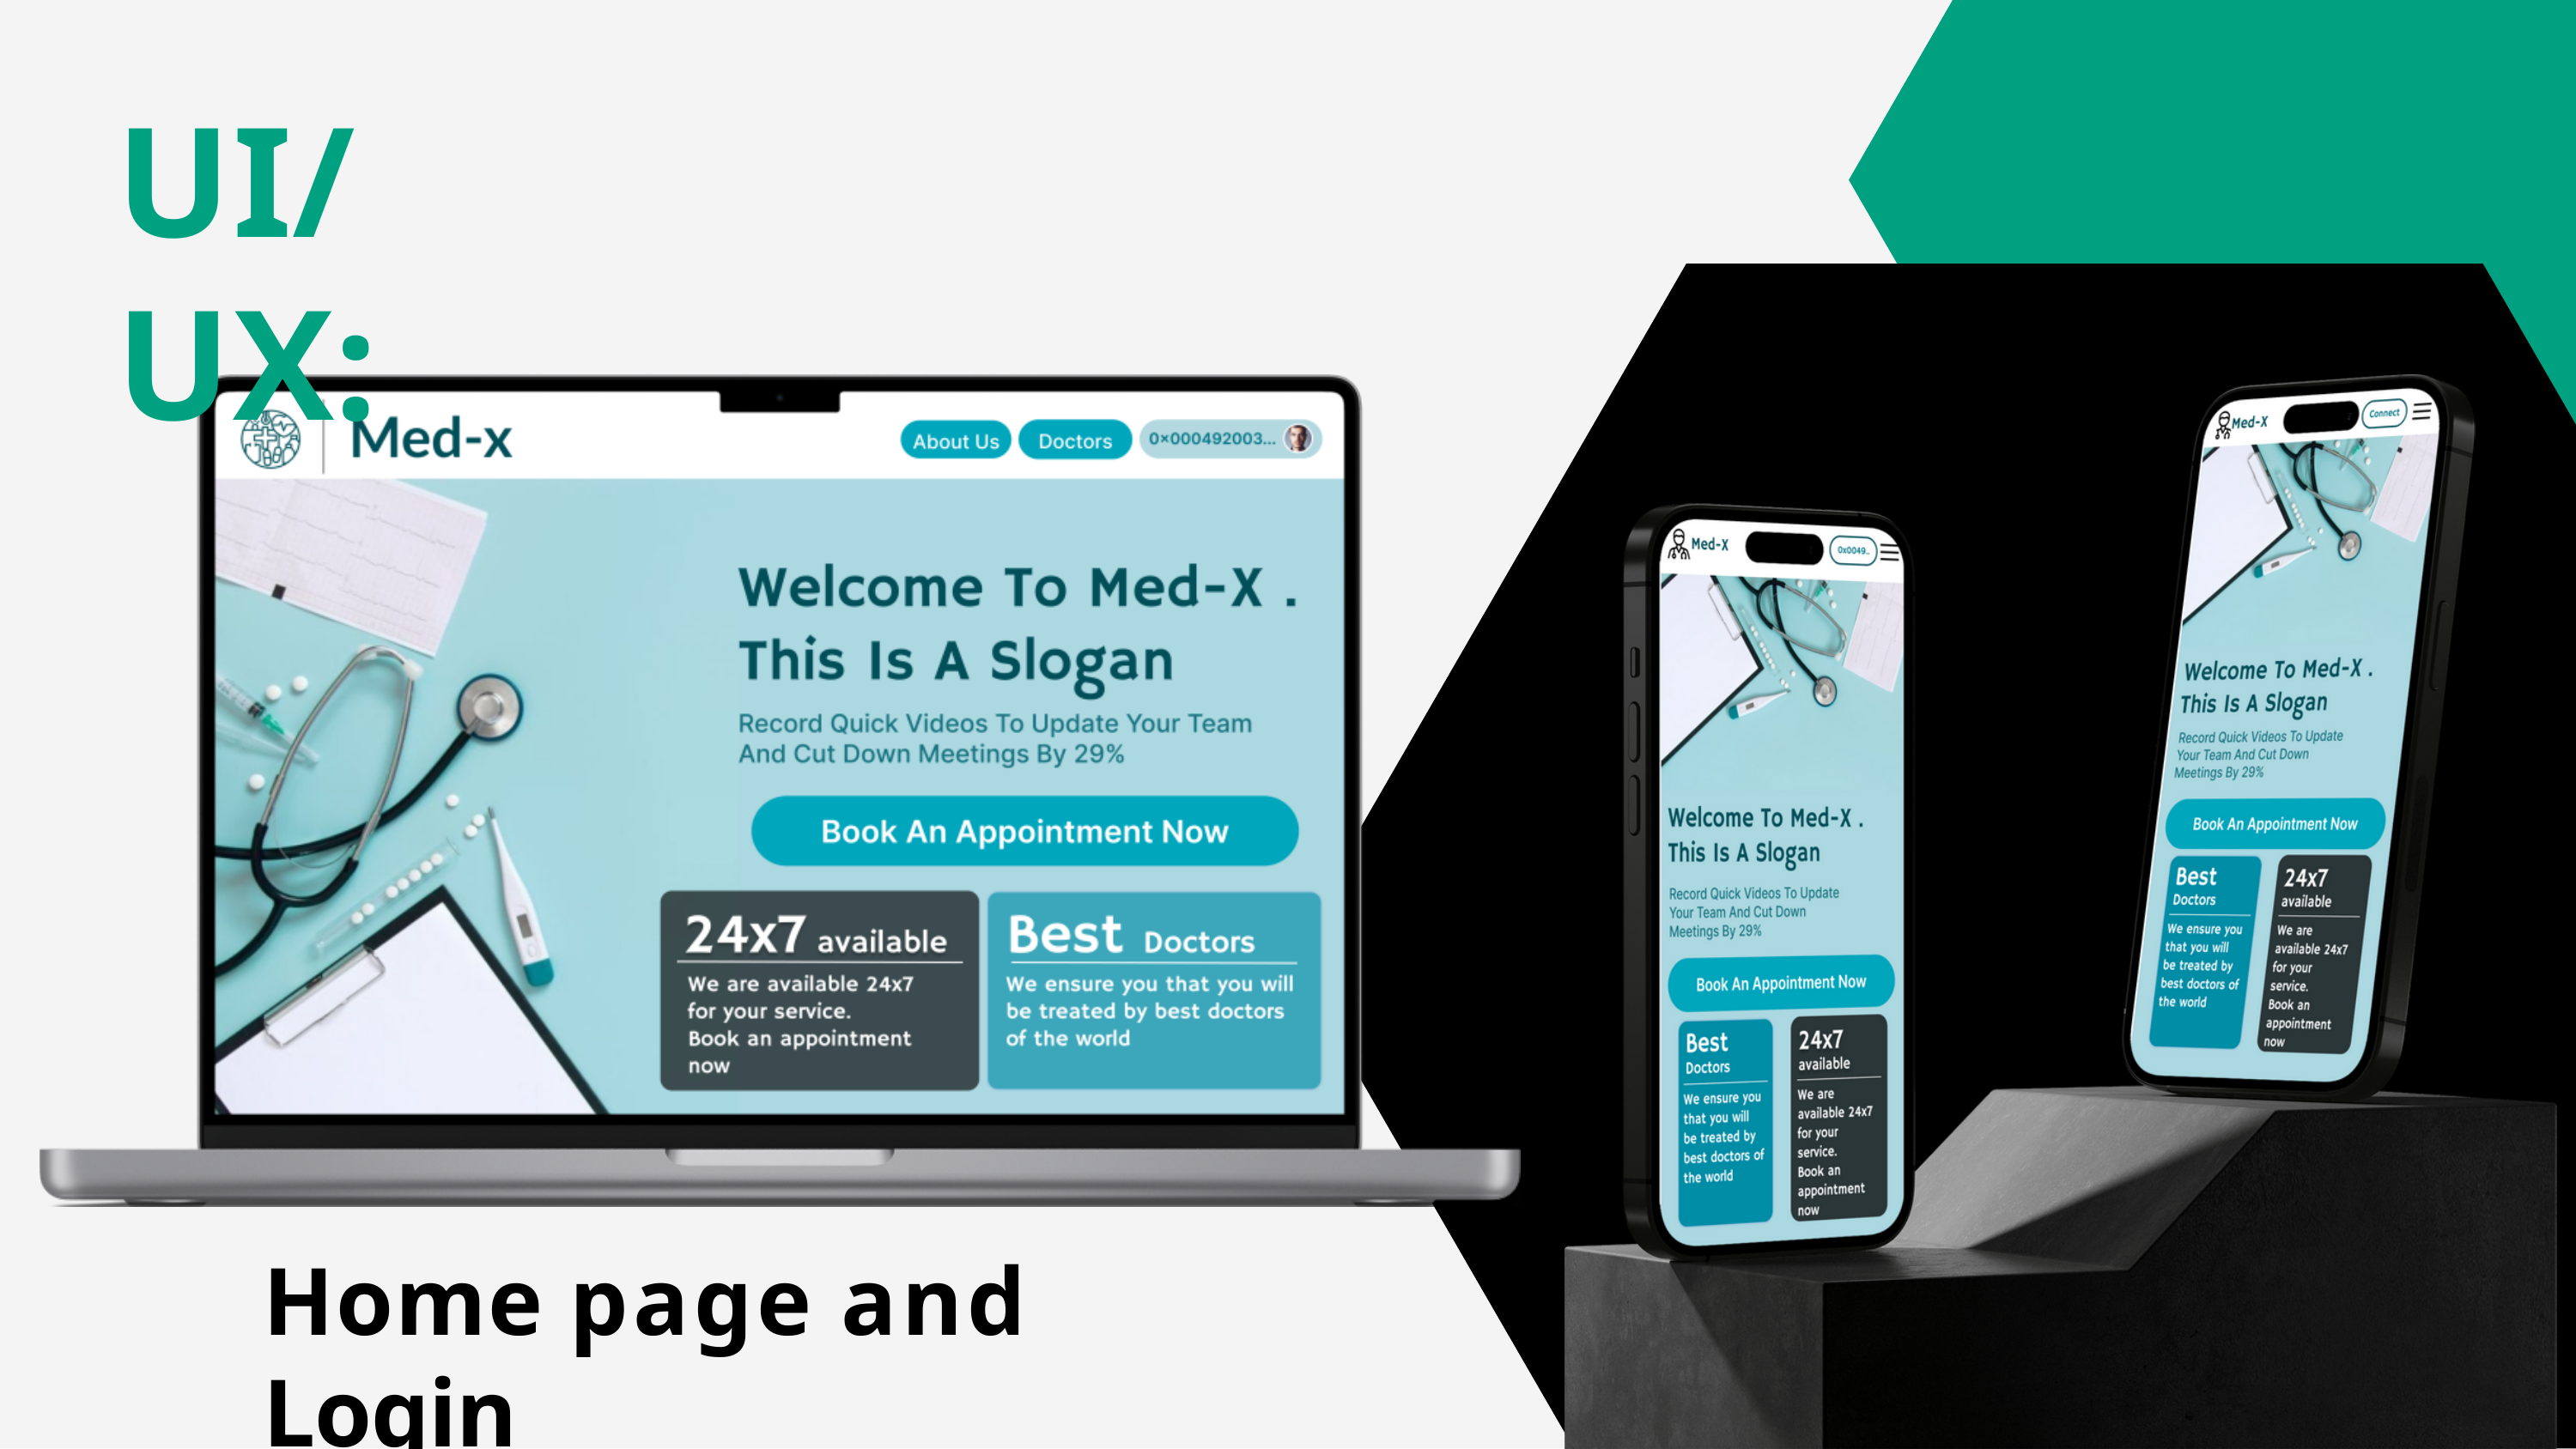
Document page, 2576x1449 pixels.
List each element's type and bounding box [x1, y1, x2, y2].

text_box [39, 0, 2576, 1449]
